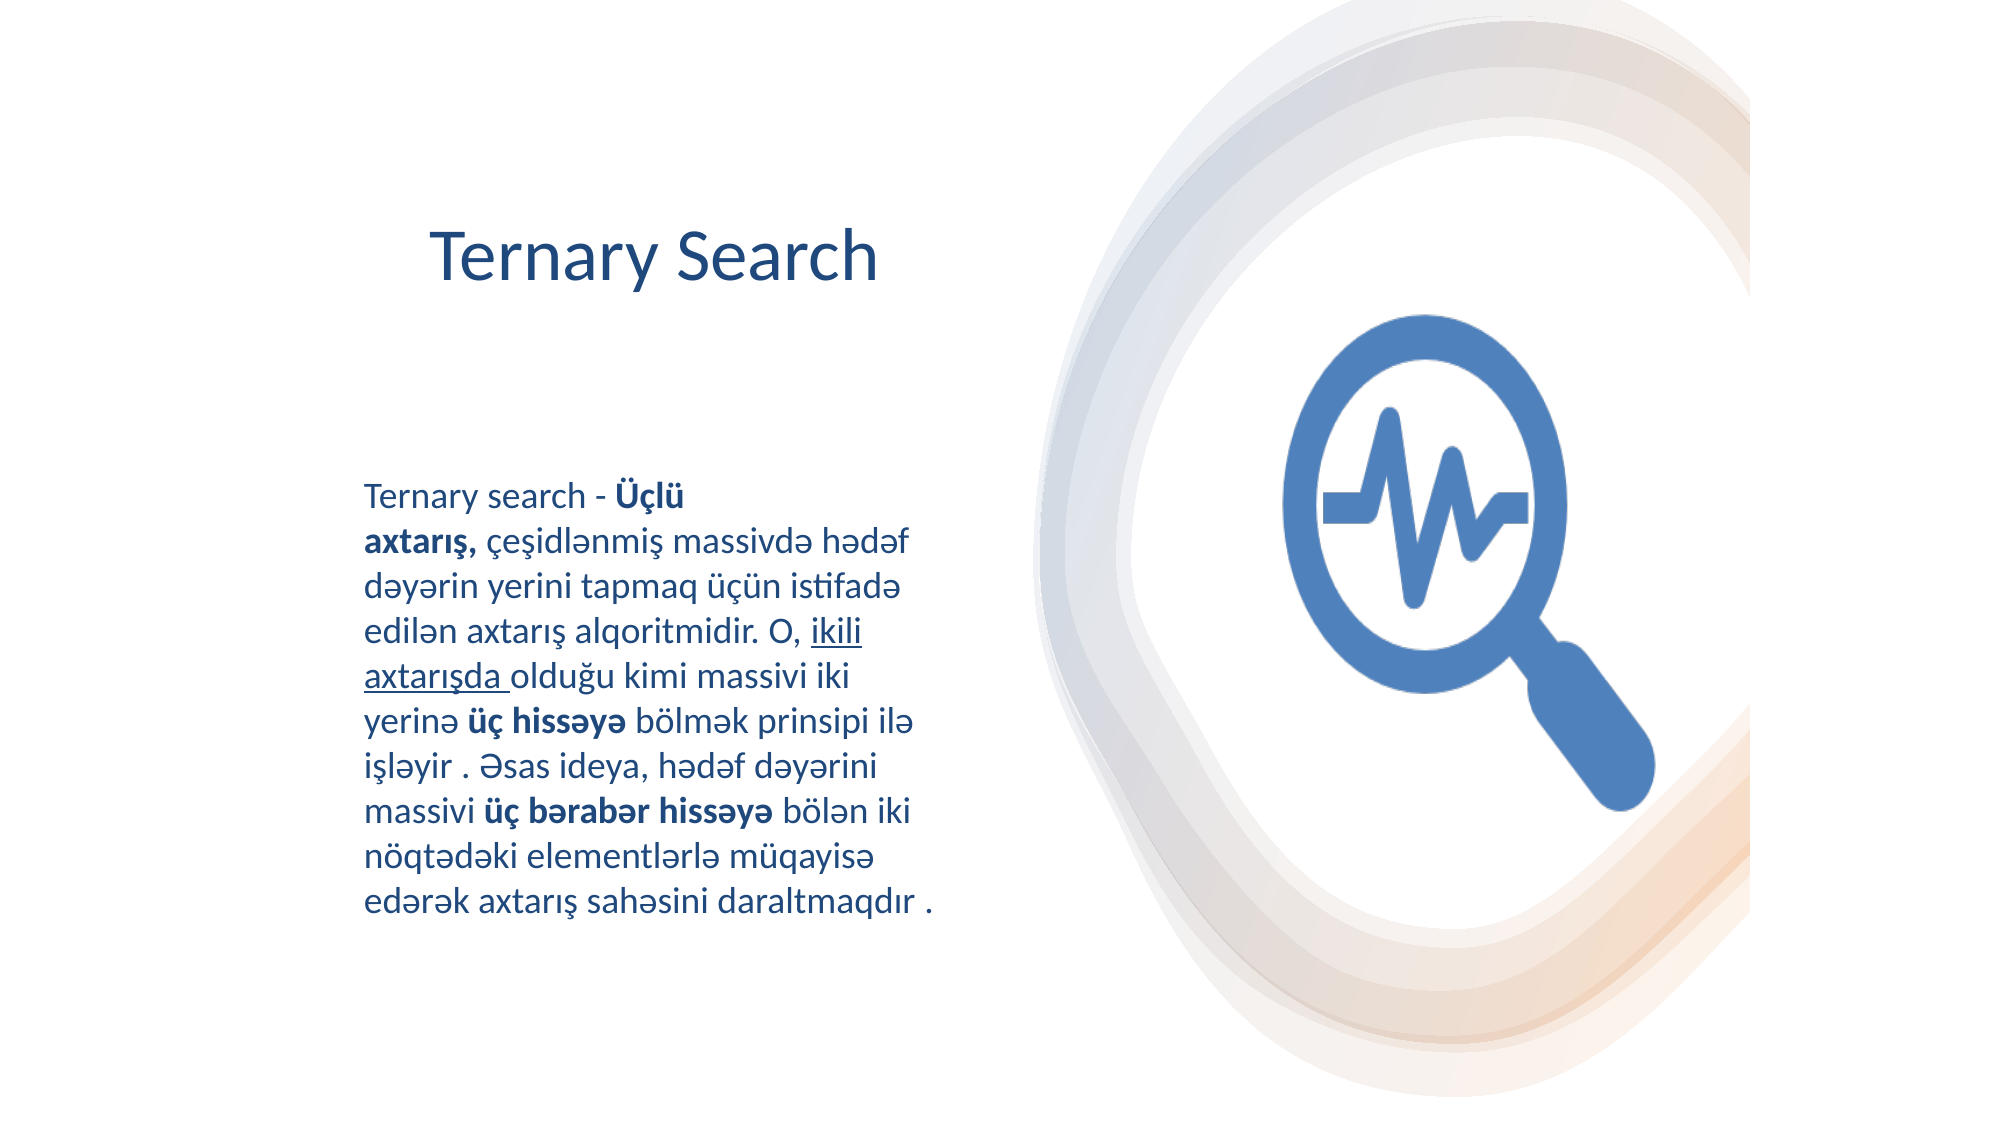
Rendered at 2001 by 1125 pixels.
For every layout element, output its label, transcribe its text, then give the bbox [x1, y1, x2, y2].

title Ternary Search [349, 131, 962, 371]
list Ternary search - Üçlü axtarış, çeşidlənmiş massivdə hədəf dəyərin yerini tapmaq üçün istifadə edilən axtarış alqoritmidir. O, ikili axtarışda olduğu kimi massivi iki yerinə üç hissəyə bölmək prinsipi ilə işləyir . Əsas ideya, hədəf dəyərini massivi üç bərabər hissəyə bölən iki nöqtədəki elementlərlə müqayisə edərək axtarış sahəsini daraltmaqdır . [349, 397, 962, 995]
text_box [1033, 0, 1751, 1097]
text_box [248, 0, 1752, 1125]
picture [1248, 266, 1695, 862]
